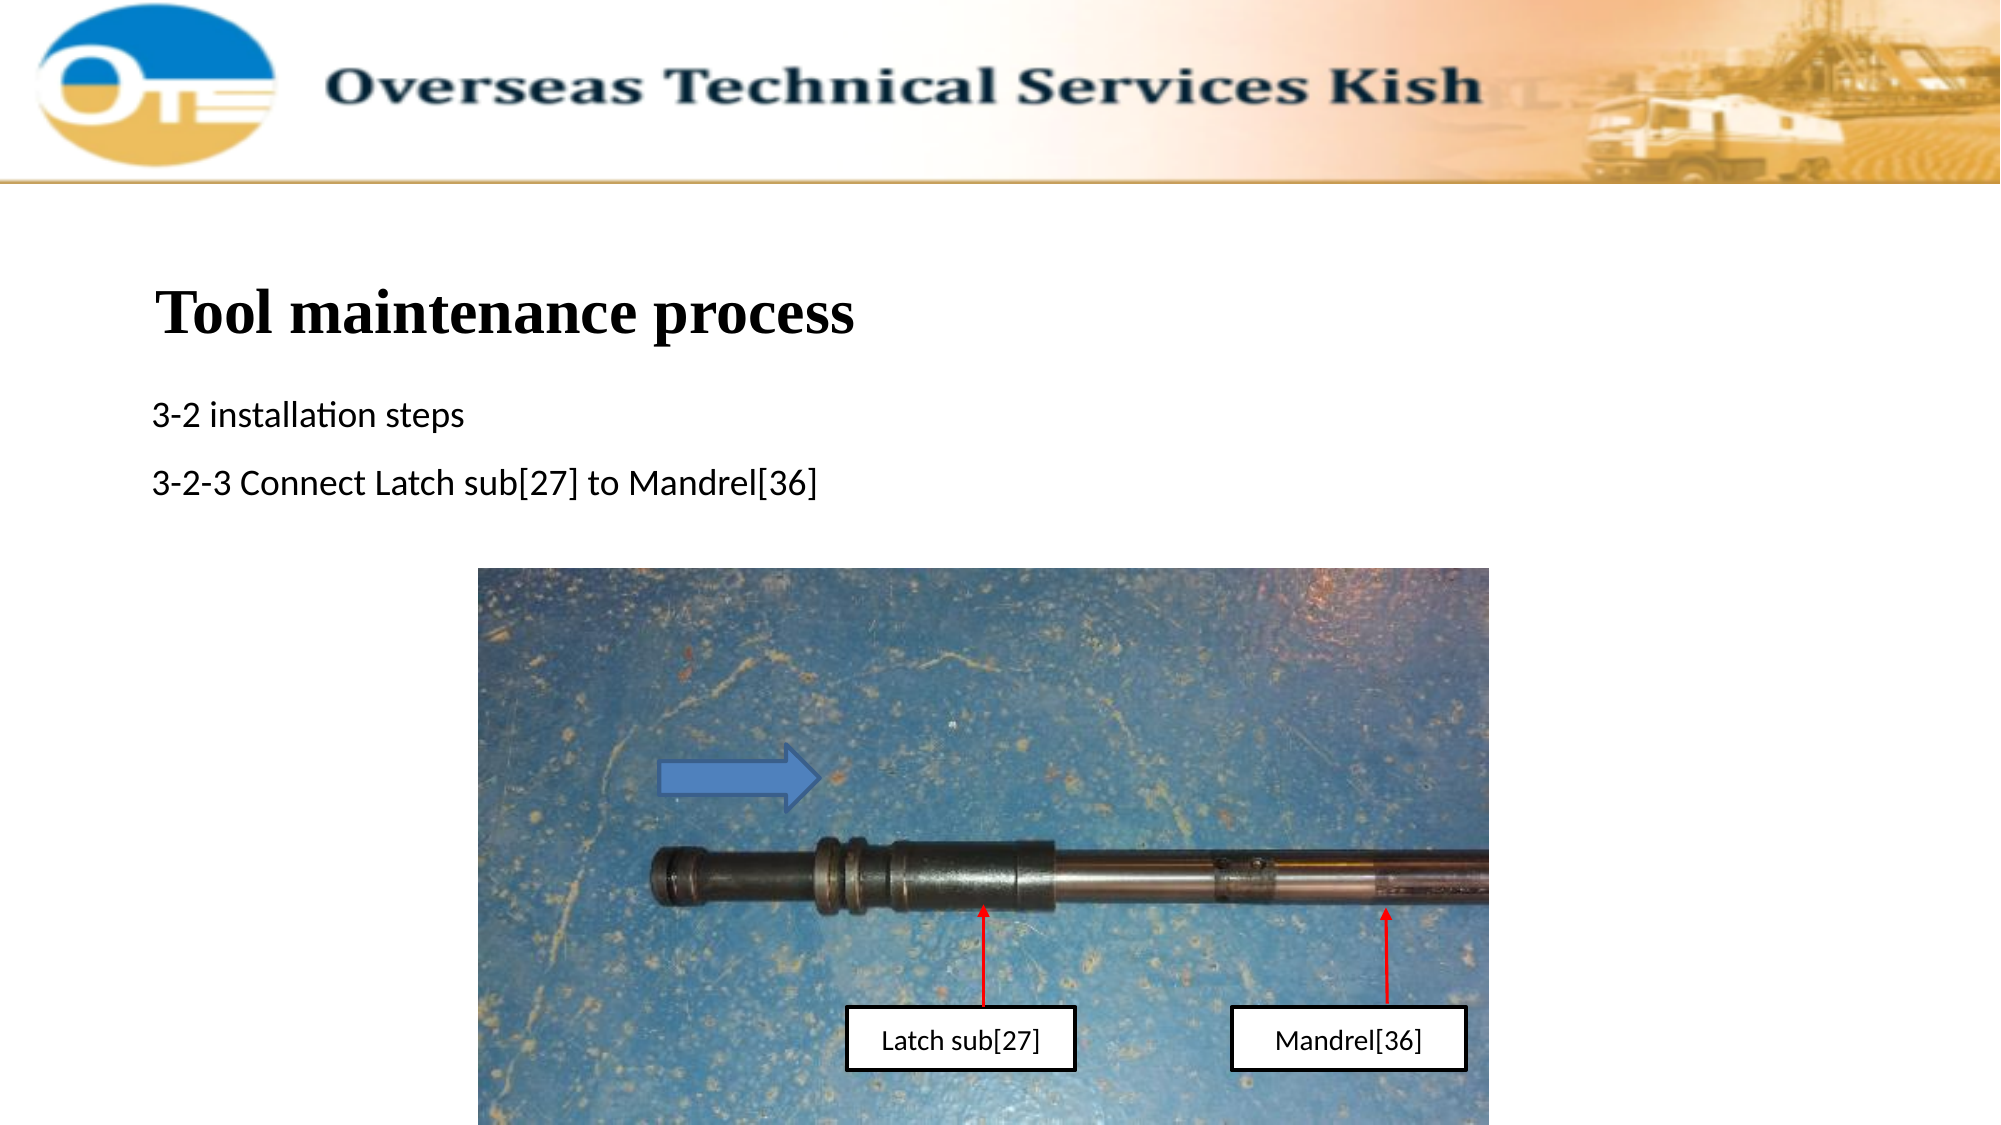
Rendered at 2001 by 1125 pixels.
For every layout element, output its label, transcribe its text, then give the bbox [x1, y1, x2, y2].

picture [0, 0, 2000, 184]
title Tool maintenance process [140, 261, 1553, 355]
text_box 3-2 installation steps [136, 382, 710, 443]
text_box 3-2-3 Connect Latch sub[27] to Mandrel[36] [136, 450, 1841, 511]
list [478, 568, 1489, 1125]
